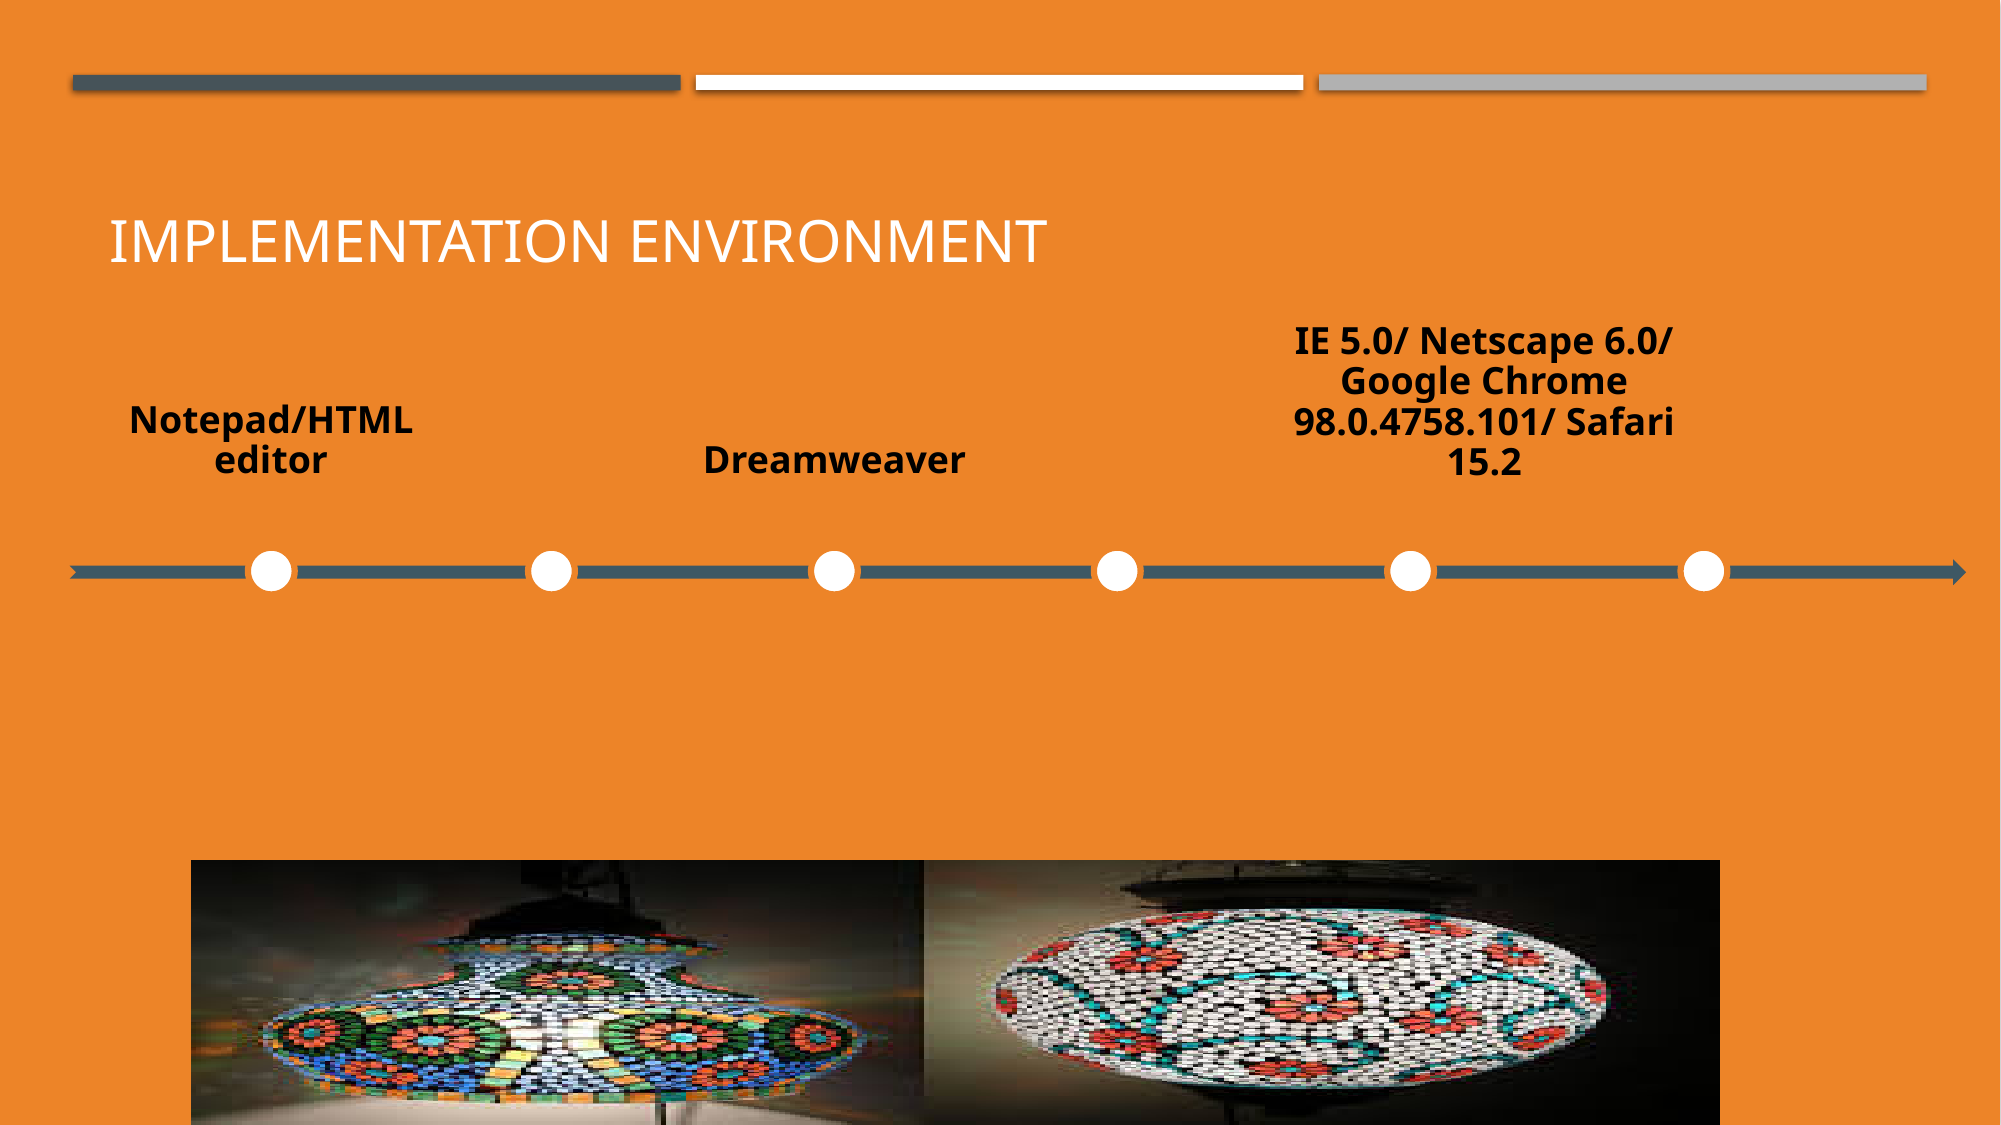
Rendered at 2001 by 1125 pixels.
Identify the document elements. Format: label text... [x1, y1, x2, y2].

picture [190, 914, 1721, 1125]
title Implementation environment [94, 119, 1904, 225]
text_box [69, 228, 1967, 914]
